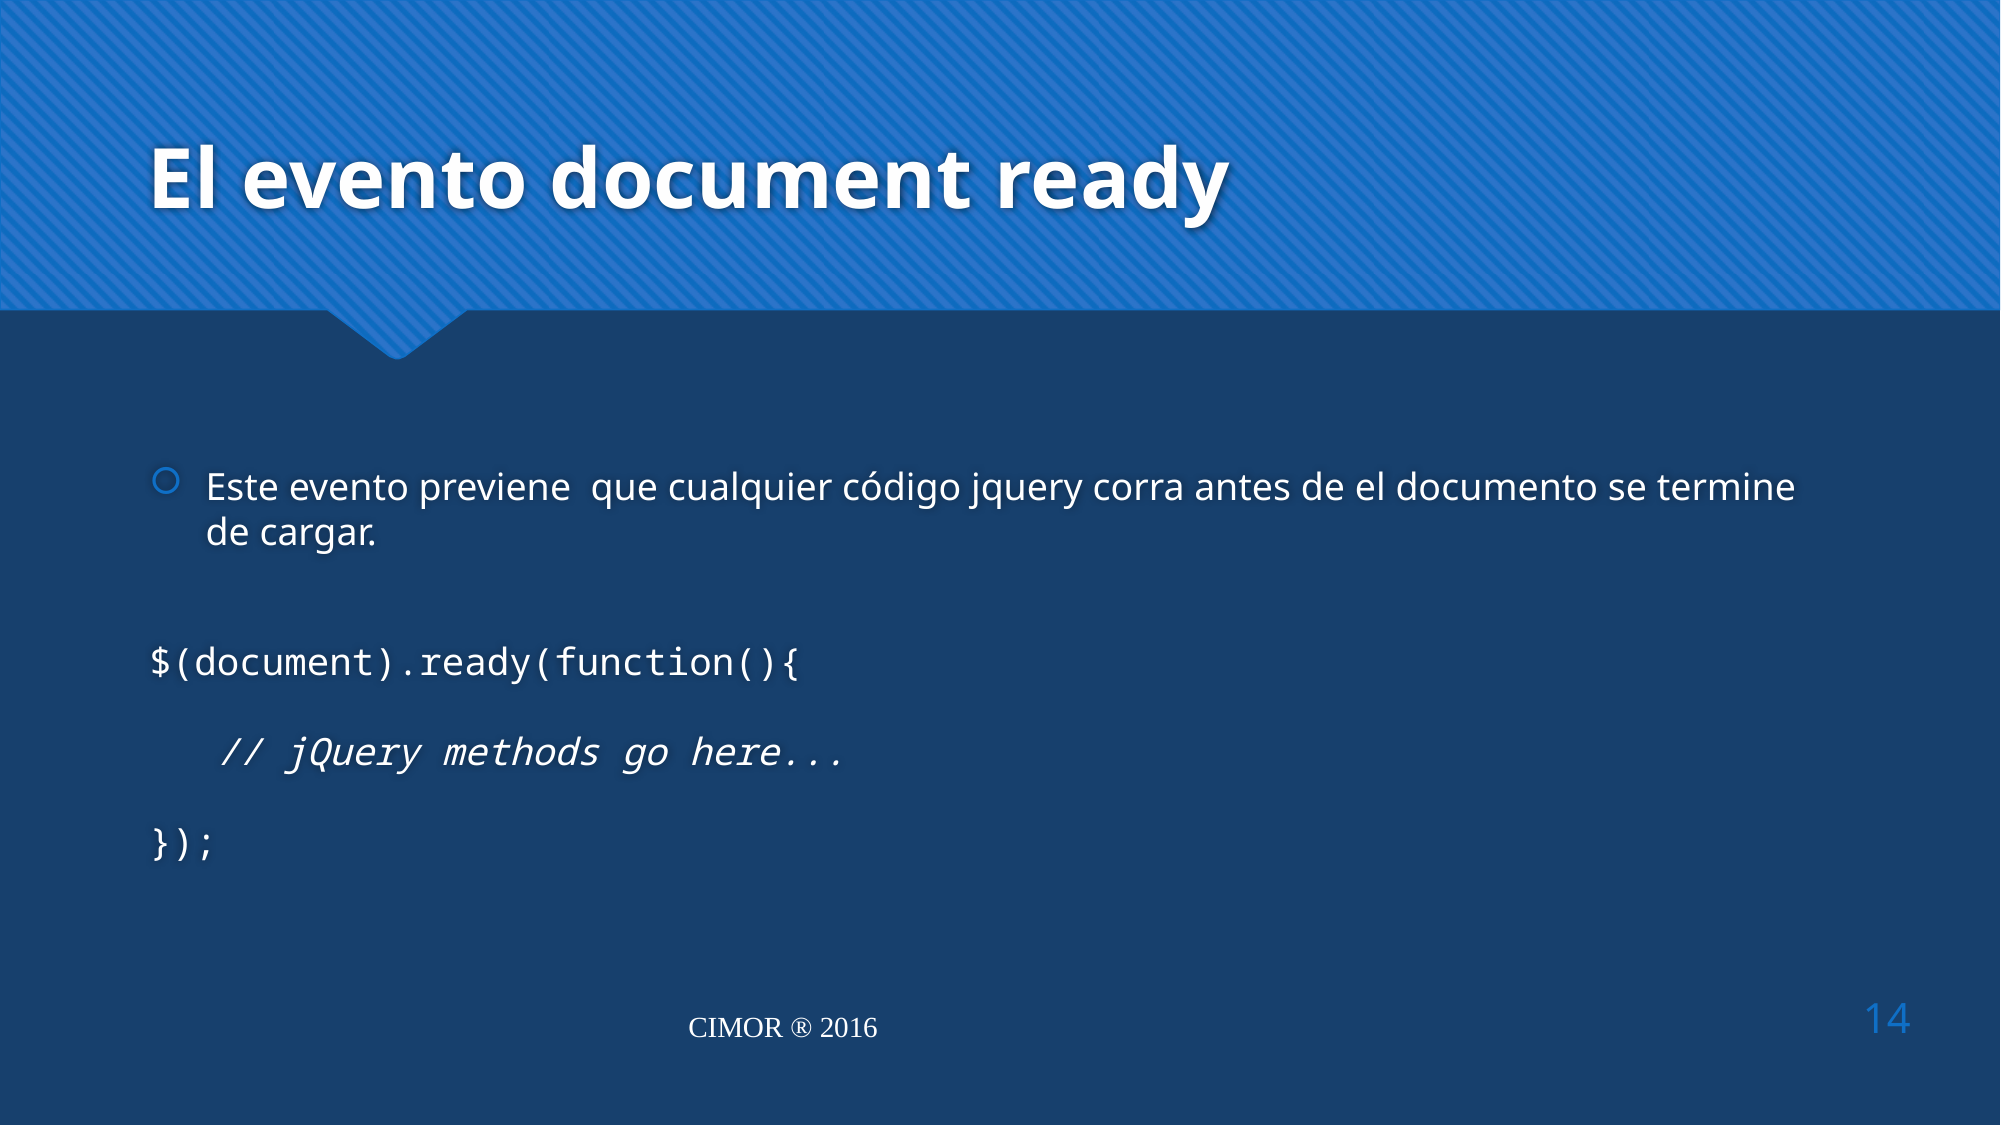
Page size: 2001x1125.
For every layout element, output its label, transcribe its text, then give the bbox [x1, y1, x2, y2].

slide_number 14 [1751, 970, 1926, 1051]
footer CIMOR ® 2016 [74, 991, 1493, 1051]
list Este evento previene que cualquier código jquery corra antes de el documento se termine de cargar. $(document).ready(function(){ // jQuery methods go here... }); [134, 364, 1866, 962]
title El evento document ready [132, 73, 1868, 233]
